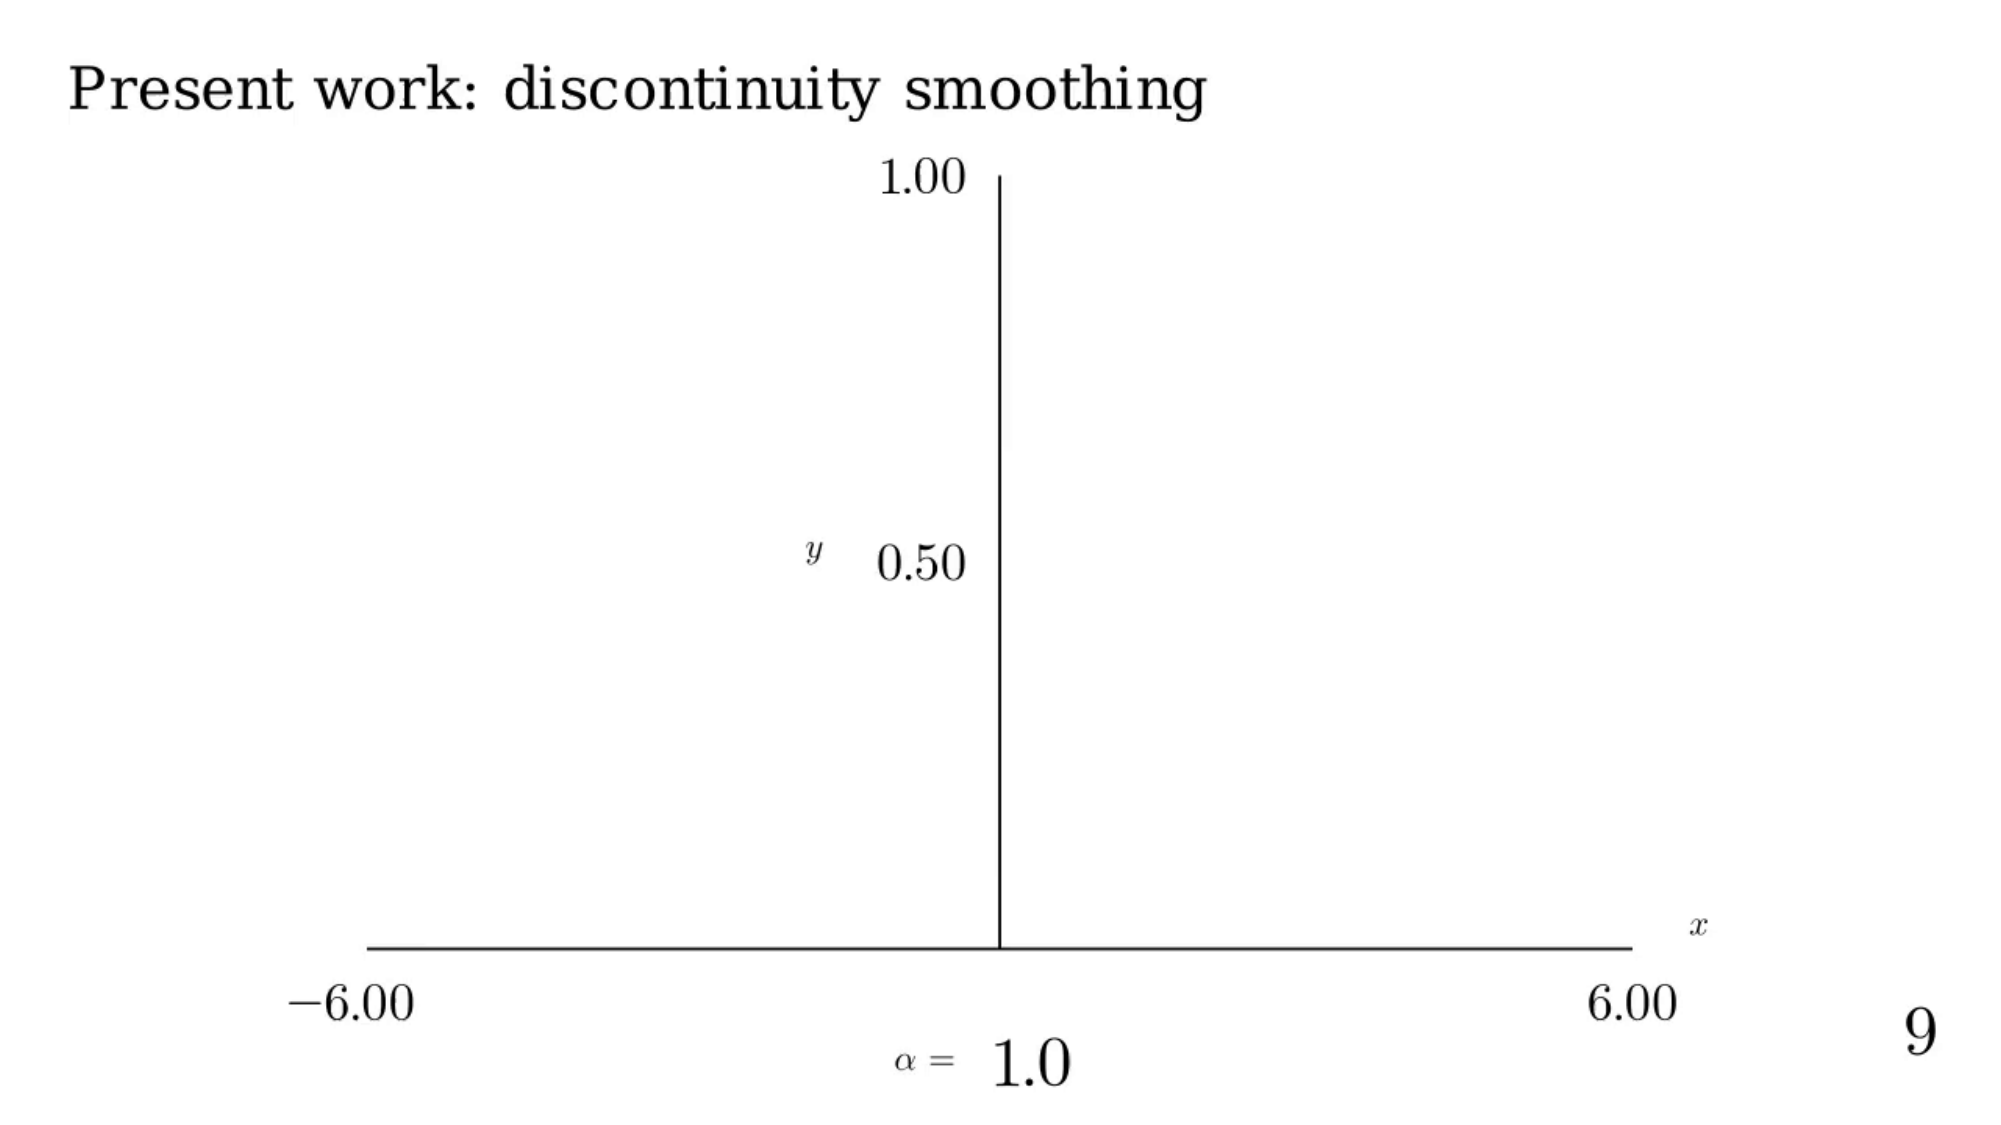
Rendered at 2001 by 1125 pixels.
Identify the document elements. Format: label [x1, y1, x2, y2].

text_box [0, 0, 2000, 1125]
